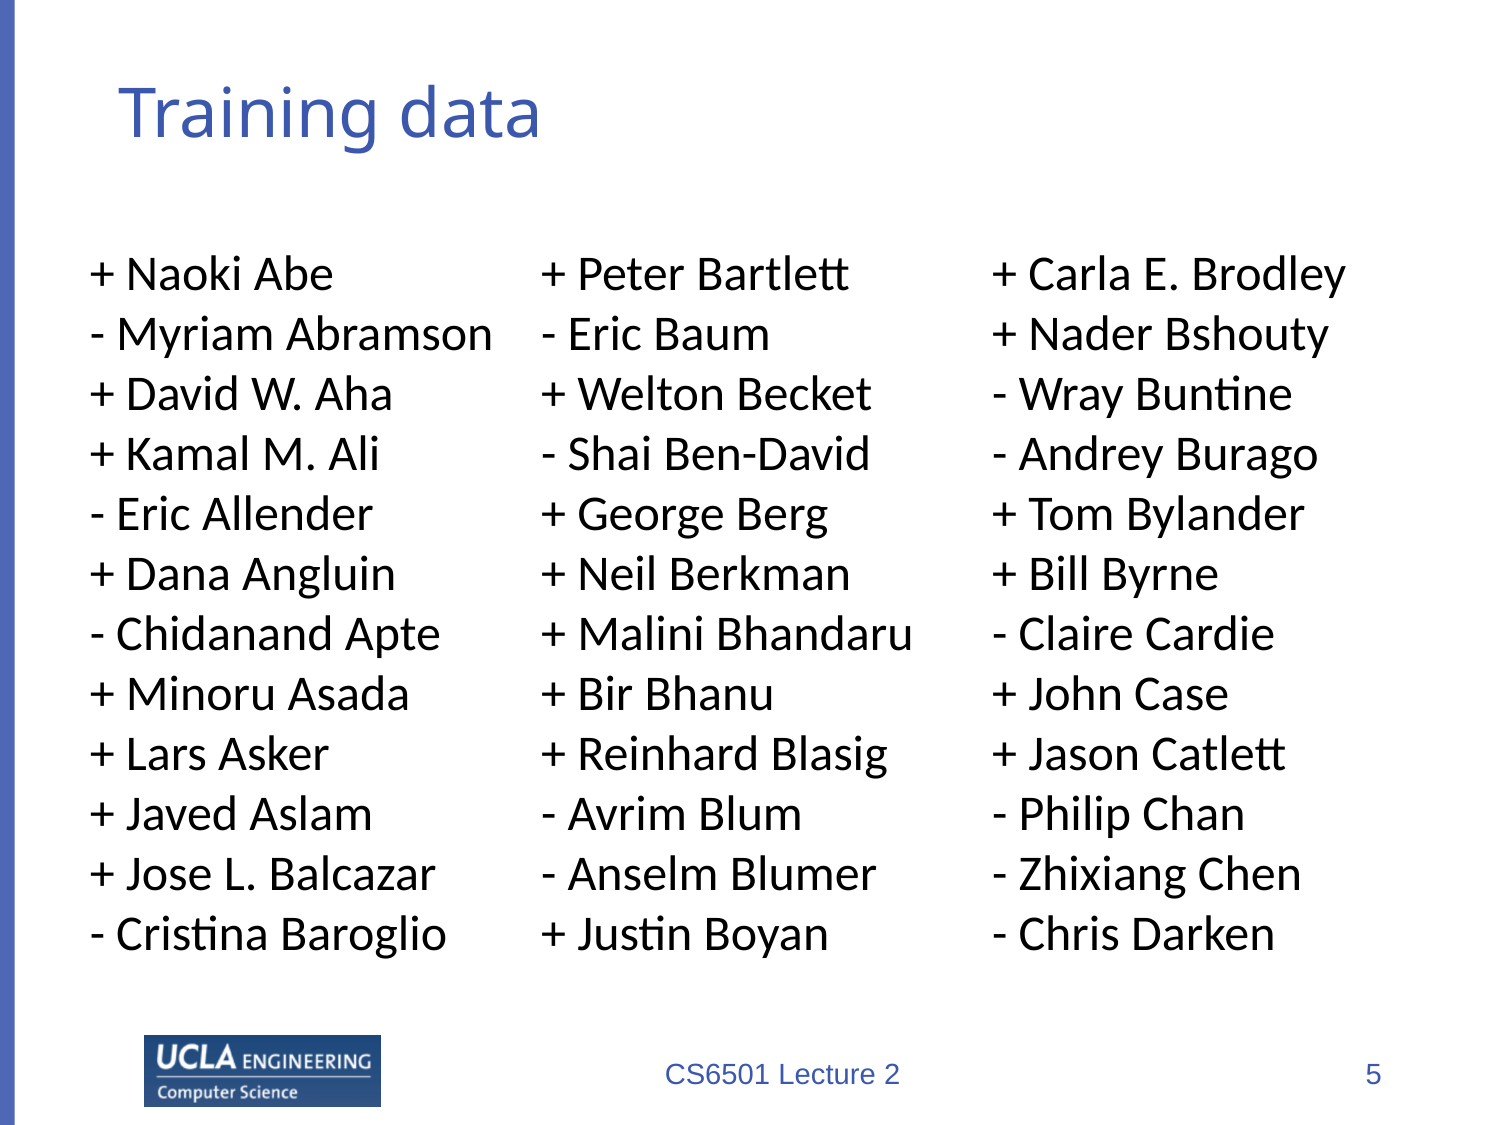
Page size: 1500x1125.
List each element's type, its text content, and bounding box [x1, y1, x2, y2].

title Training data [103, 59, 1397, 171]
text_box + Naoki Abe - Myriam Abramson + David W. Aha + Kamal M. Ali - Eric Allender + Dana Angluin - Chidanand Apte + Minoru Asada + Lars Asker + Javed Aslam + Jose L. Balcazar - Cristina Baroglio + Peter Bartlett - Eric Baum + Welton Becket - Shai Ben-David + George Berg + Neil Berkman + Malini Bhandaru + Bir Bhanu + Reinhard Blasig - Avrim Blum - Anselm Blumer + Justin Boyan + Carla E. Brodley + Nader Bshouty - Wray Buntine - Andrey Burago + Tom Bylander + Bill Byrne - Claire Cardie + John Case + Jason Catlett - Philip Chan - Zhixiang Chen - Chris Darken [74, 232, 1459, 986]
slide_number 5 [1177, 1042, 1397, 1103]
picture [144, 1035, 381, 1107]
footer CS6501 Lecture 2 [496, 1042, 1069, 1103]
